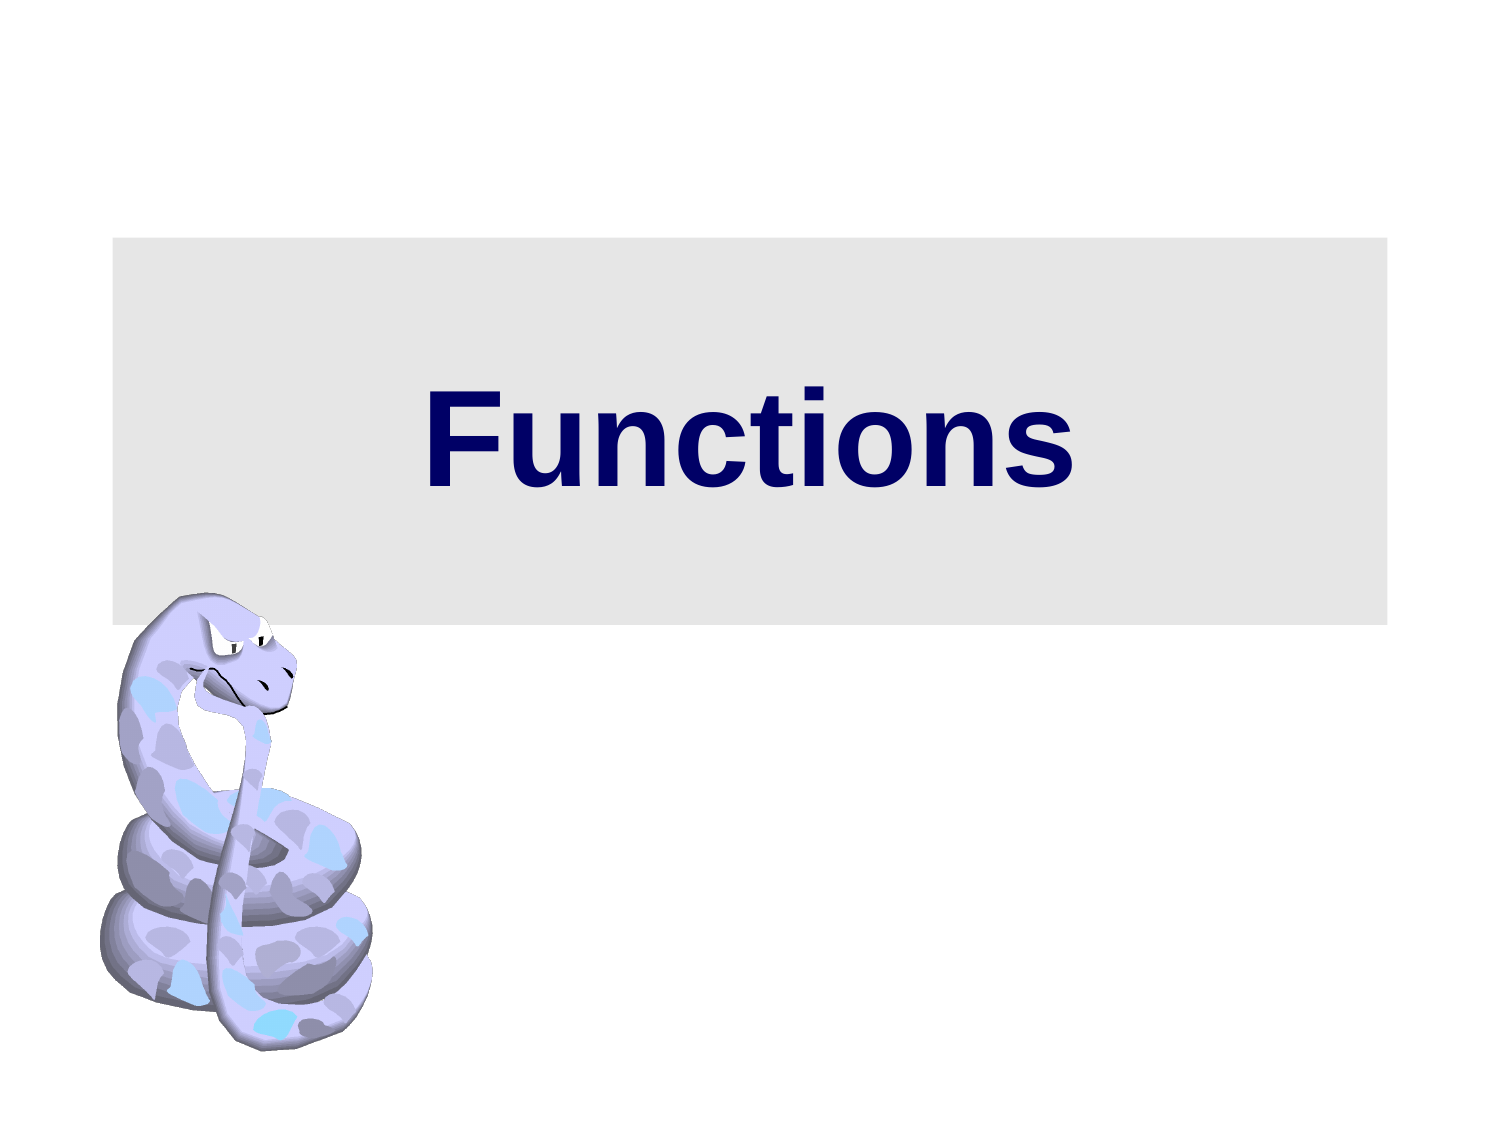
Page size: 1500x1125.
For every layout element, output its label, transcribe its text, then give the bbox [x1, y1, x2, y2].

picture [87, 580, 388, 1101]
title Functions [112, 237, 1388, 625]
